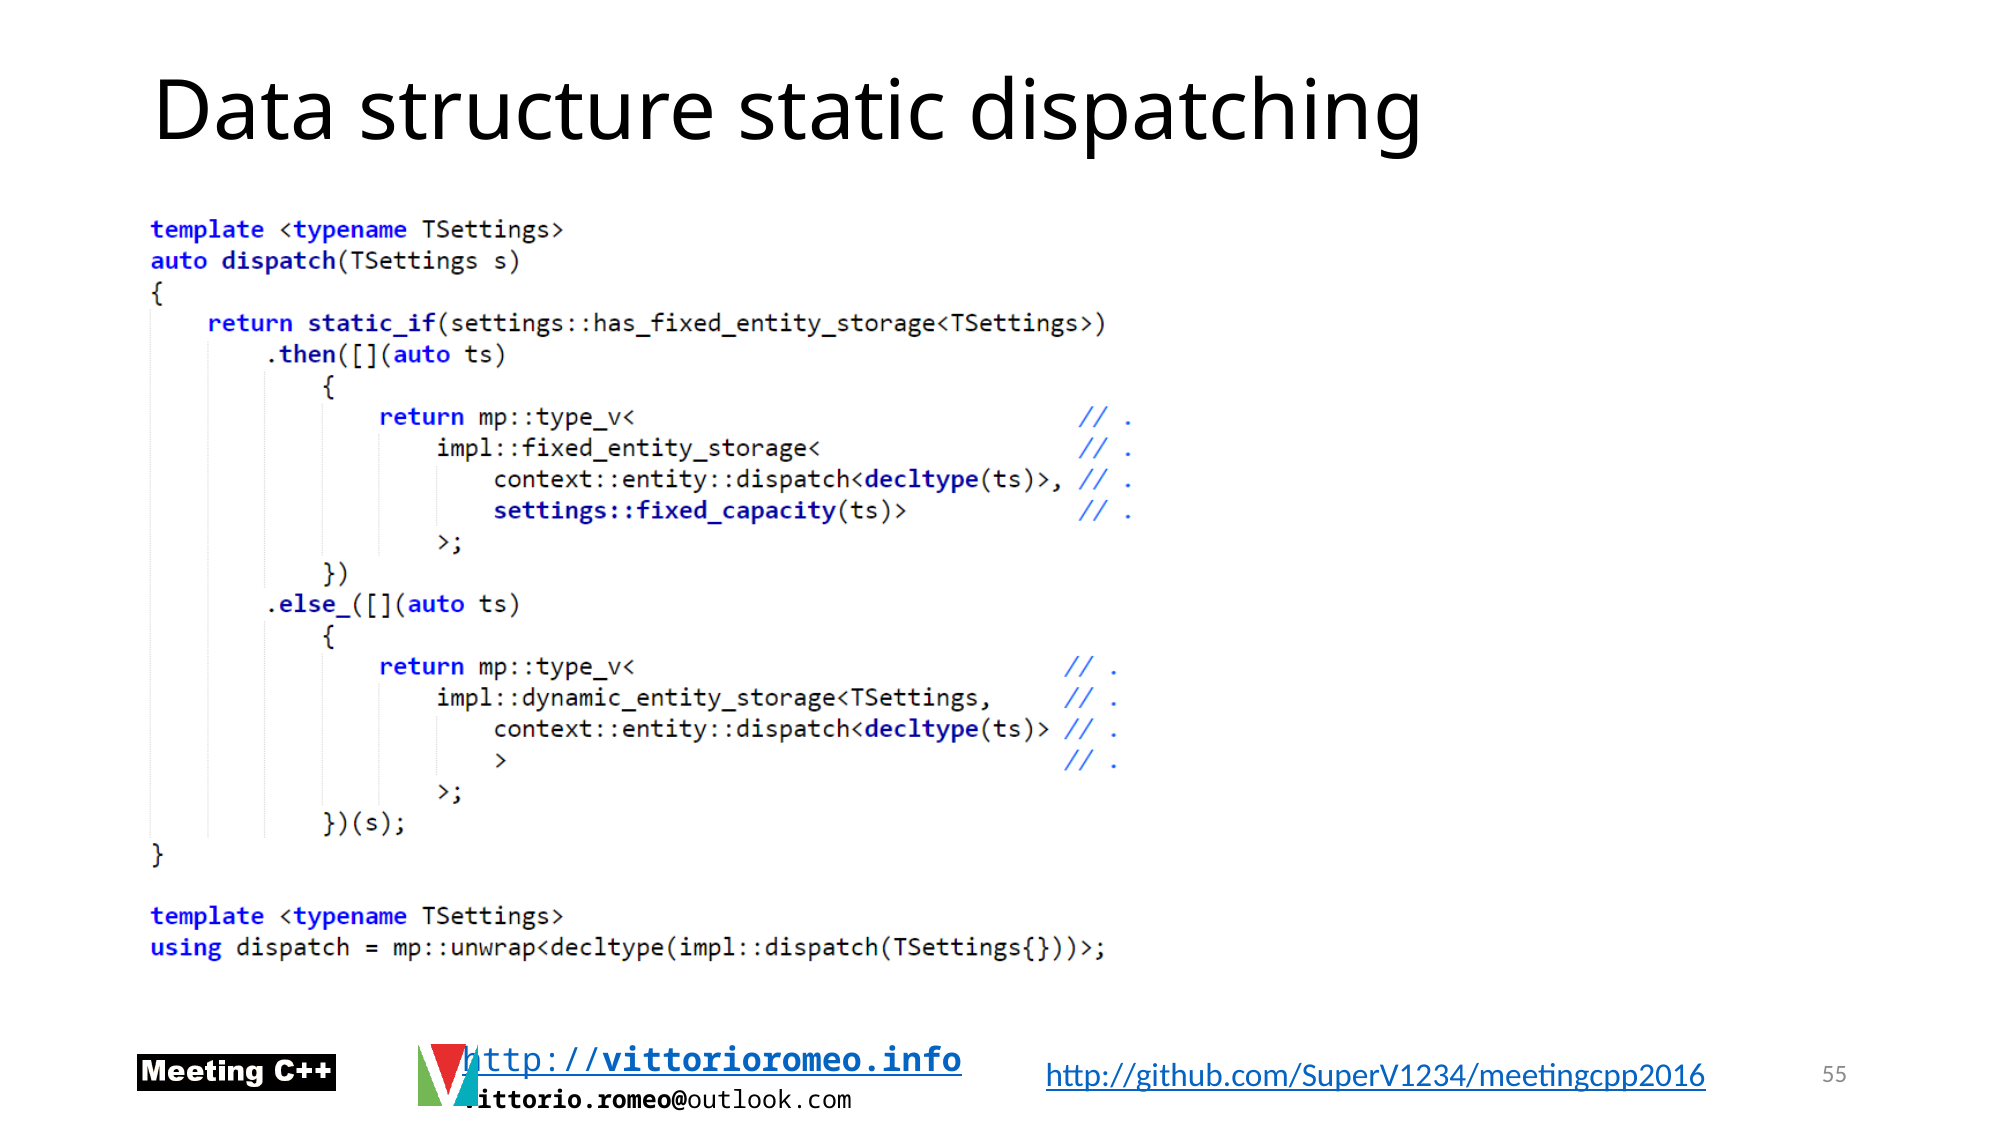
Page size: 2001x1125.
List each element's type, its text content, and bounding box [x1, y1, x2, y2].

title Data structure static dispatching [137, 59, 1863, 166]
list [137, 203, 1136, 982]
picture [418, 1044, 478, 1106]
slide_number 55 [1793, 1042, 1863, 1103]
picture [137, 1054, 336, 1091]
